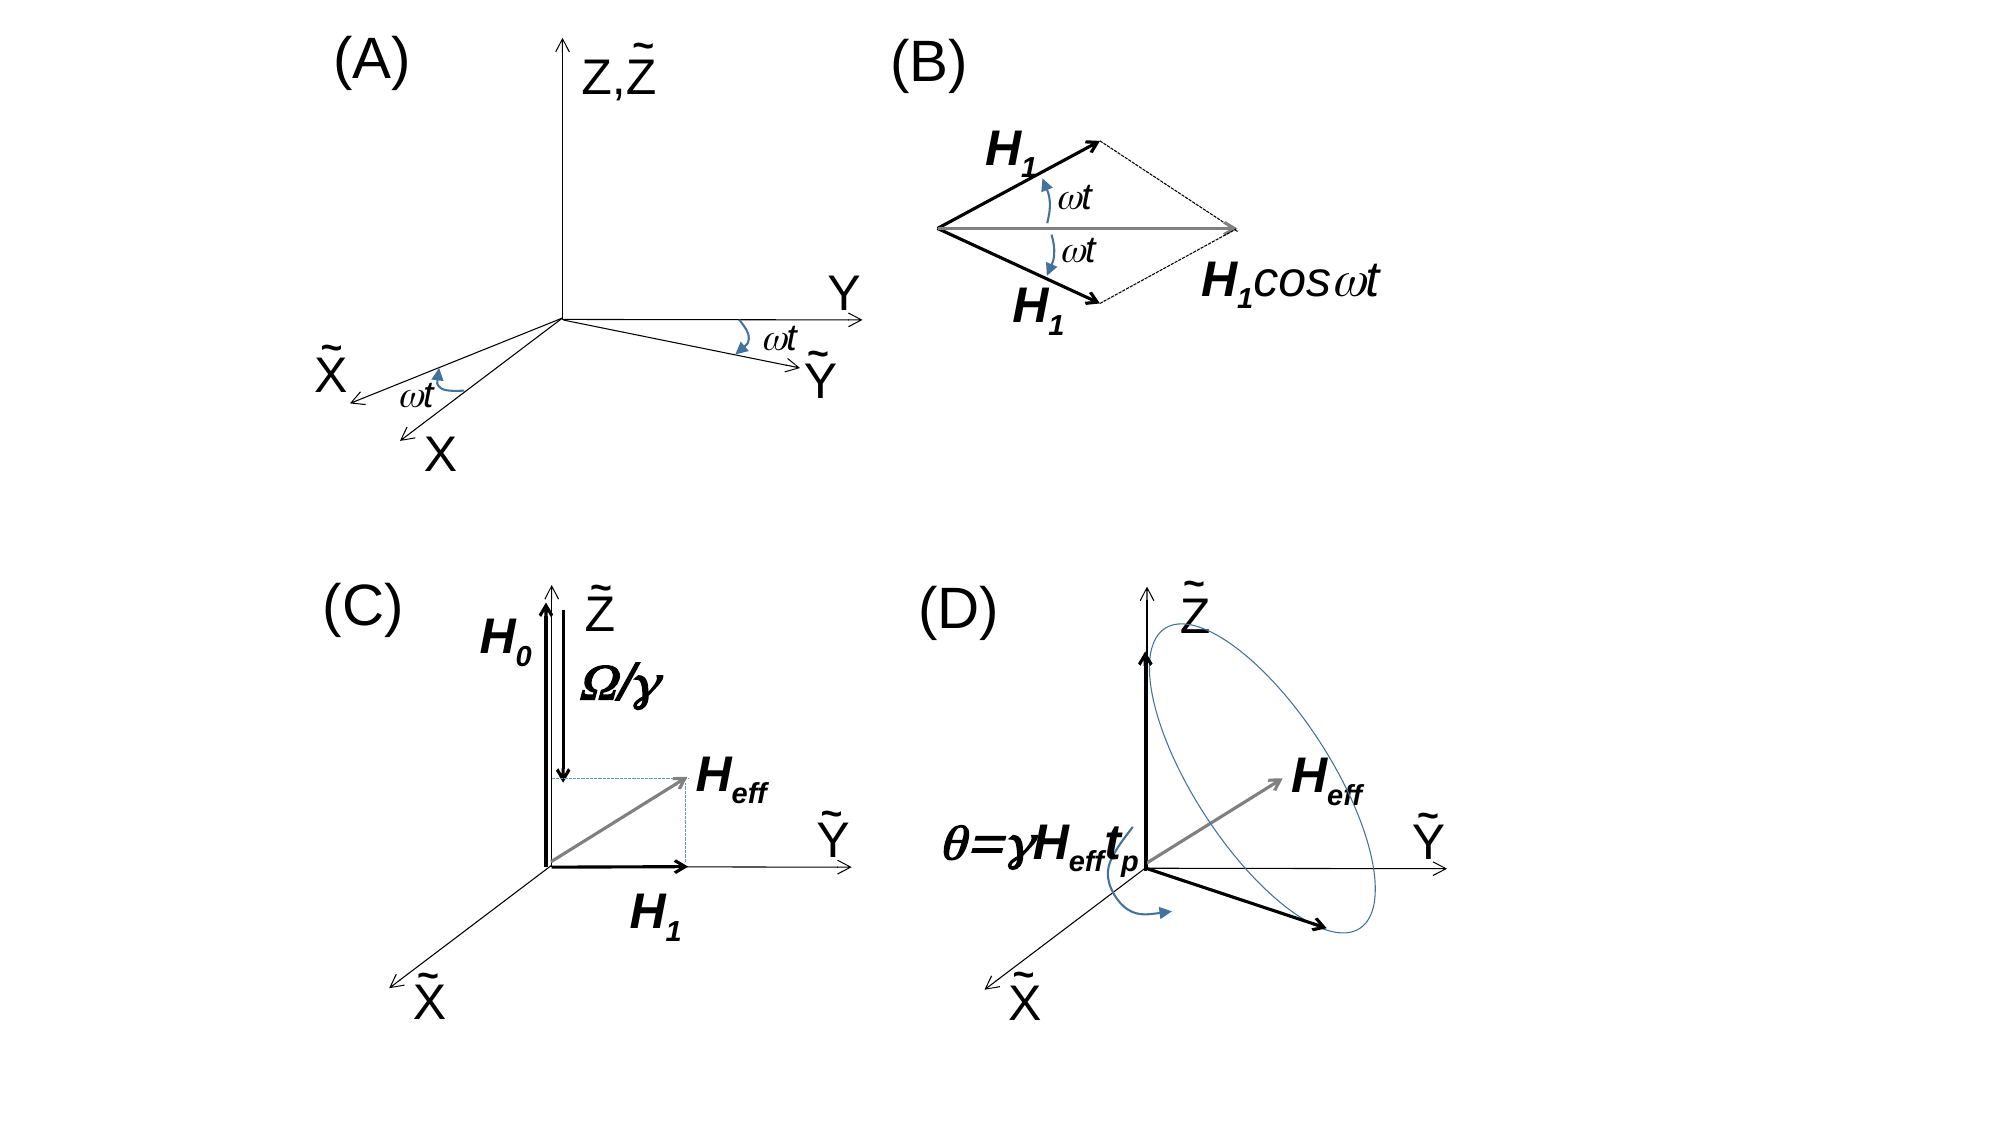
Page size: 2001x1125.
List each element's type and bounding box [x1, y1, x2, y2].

text_box [298, 12, 1461, 1040]
